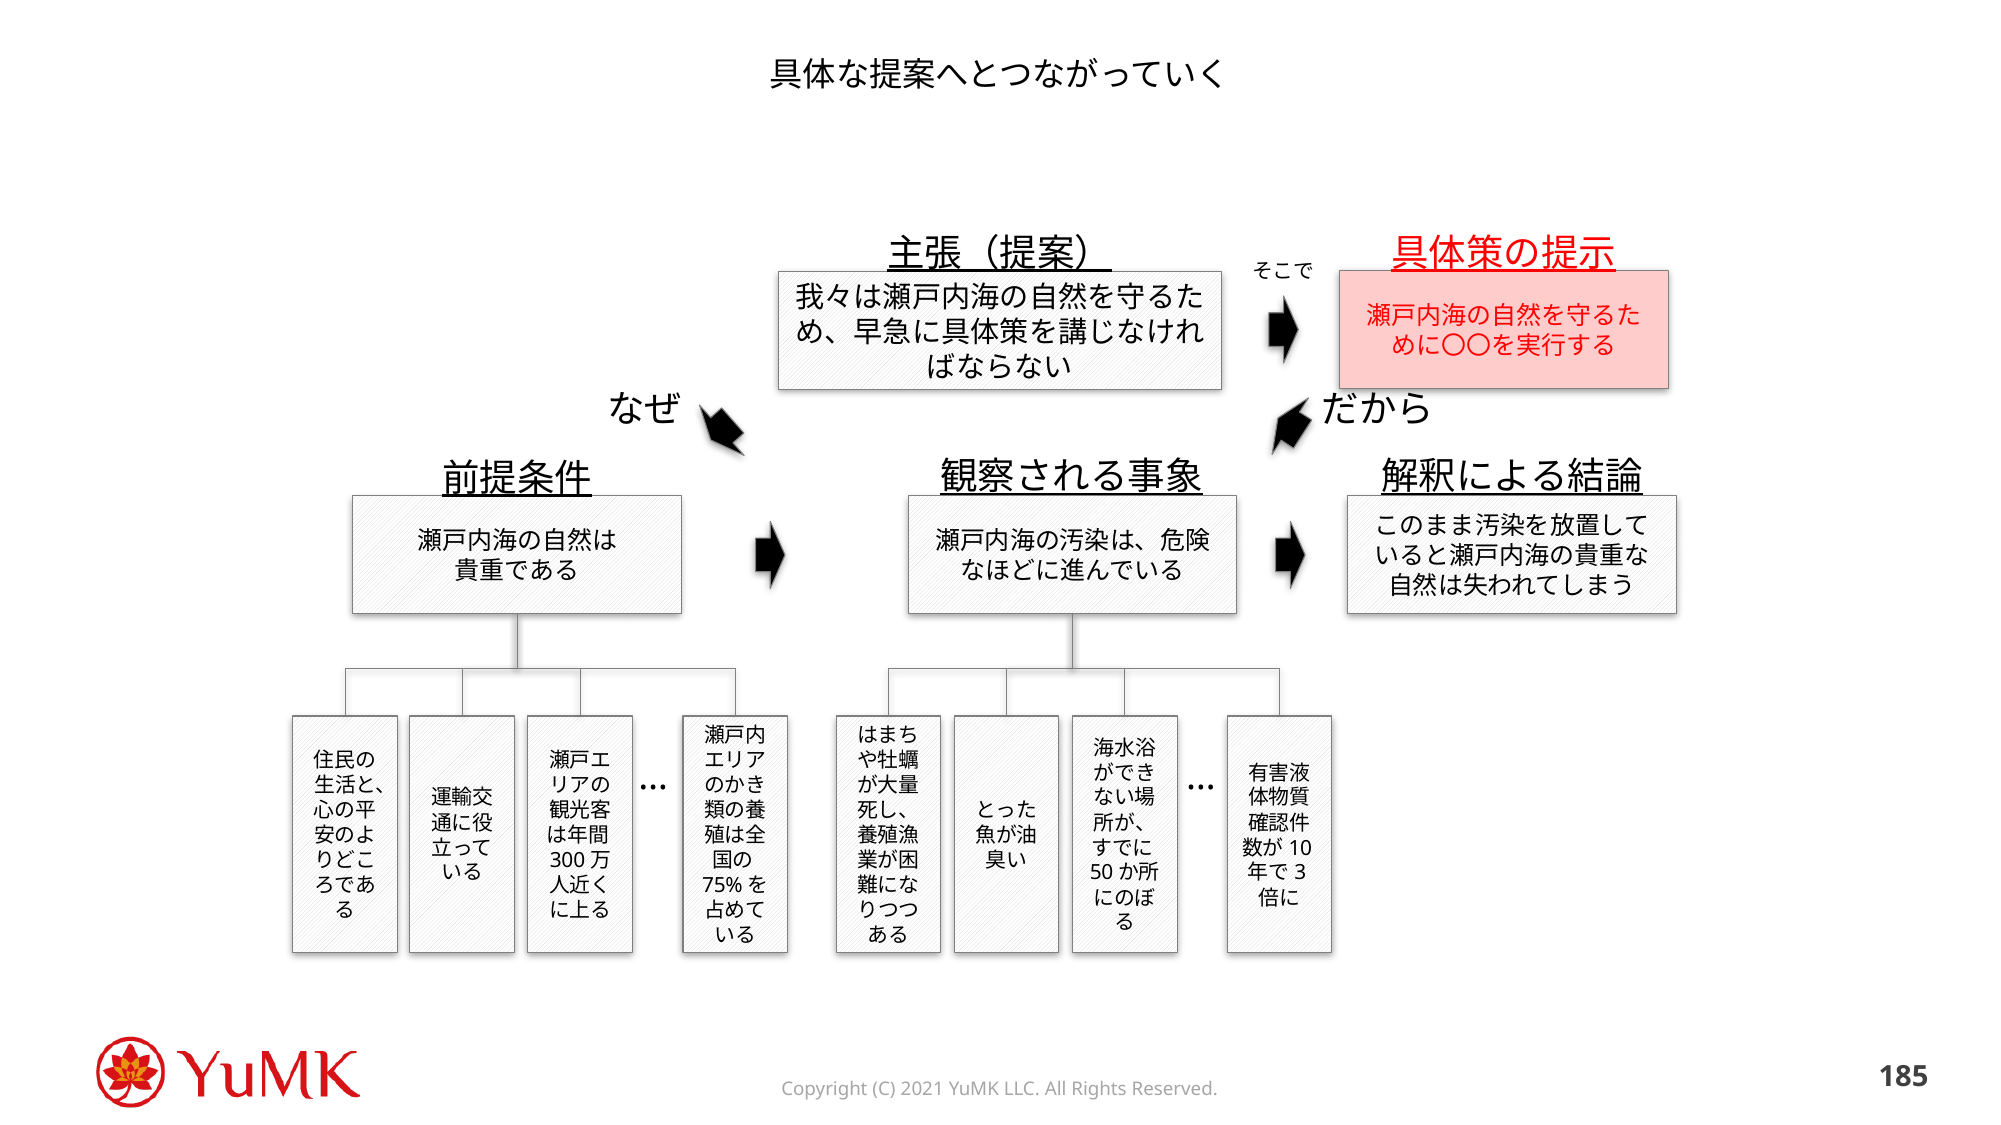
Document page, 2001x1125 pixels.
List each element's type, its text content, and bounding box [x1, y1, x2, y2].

text_box 住民の生活と、心の平安のよりどころである [291, 714, 400, 954]
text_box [575, 555, 678, 775]
text_box このまま汚染を放置していると瀬戸内海の貴重な自然は失われてしまう [1346, 494, 1678, 616]
text_box 前提条件 [427, 446, 607, 506]
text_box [497, 633, 569, 697]
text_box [379, 578, 483, 752]
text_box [1047, 638, 1119, 692]
text_box 瀬戸内海の自然を守るために〇〇を実行する [1338, 268, 1670, 391]
text_box 運輸交通に役立っている [408, 714, 517, 954]
text_box … [623, 772, 683, 805]
text_box 有害液体物質確認件数が10年で3倍に [1225, 714, 1334, 954]
text_box 解釈による結論 [1366, 444, 1658, 505]
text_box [438, 637, 493, 693]
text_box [988, 631, 1091, 699]
title 具体な提案へとつながっていく [99, 32, 1900, 113]
text_box 瀬戸内海の自然は 貴重である [351, 494, 683, 616]
picture [90, 1035, 365, 1108]
text_box 瀬戸内海の汚染は、危険なほどに進んでいる [906, 494, 1239, 616]
text_box はまちや牡蠣が大量死し、養殖漁業が困難になりつつある [834, 714, 943, 954]
text_box 具体策の提示 [1376, 221, 1632, 281]
text_box なぜ [592, 378, 698, 438]
text_box 瀬戸内エリアのかき類の養殖は全国の75%を占めている [681, 714, 790, 954]
text_box [1266, 293, 1301, 366]
slide_number 184 [1477, 1047, 1944, 1108]
text_box そこで [1237, 250, 1330, 291]
text_box 我々は瀬戸内海の自然を守るため、早急に具体策を講じなければならない [776, 269, 1224, 392]
text_box 観察される事象 [925, 444, 1218, 505]
text_box 主張（提案） [872, 221, 1128, 281]
text_box [1273, 519, 1308, 591]
text_box [698, 403, 747, 458]
text_box [1270, 396, 1307, 457]
text_box 瀬戸エリアの観光客は年間300万人近くに上る [526, 714, 635, 954]
text_box とった魚が油臭い [952, 714, 1061, 954]
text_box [929, 572, 1032, 758]
text_box 海水浴ができない場所が、すでに50か所にのぼる [1070, 714, 1179, 954]
text_box … [1171, 770, 1231, 805]
text_box [753, 519, 787, 591]
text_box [1124, 561, 1228, 769]
text_box だから [1307, 377, 1450, 438]
